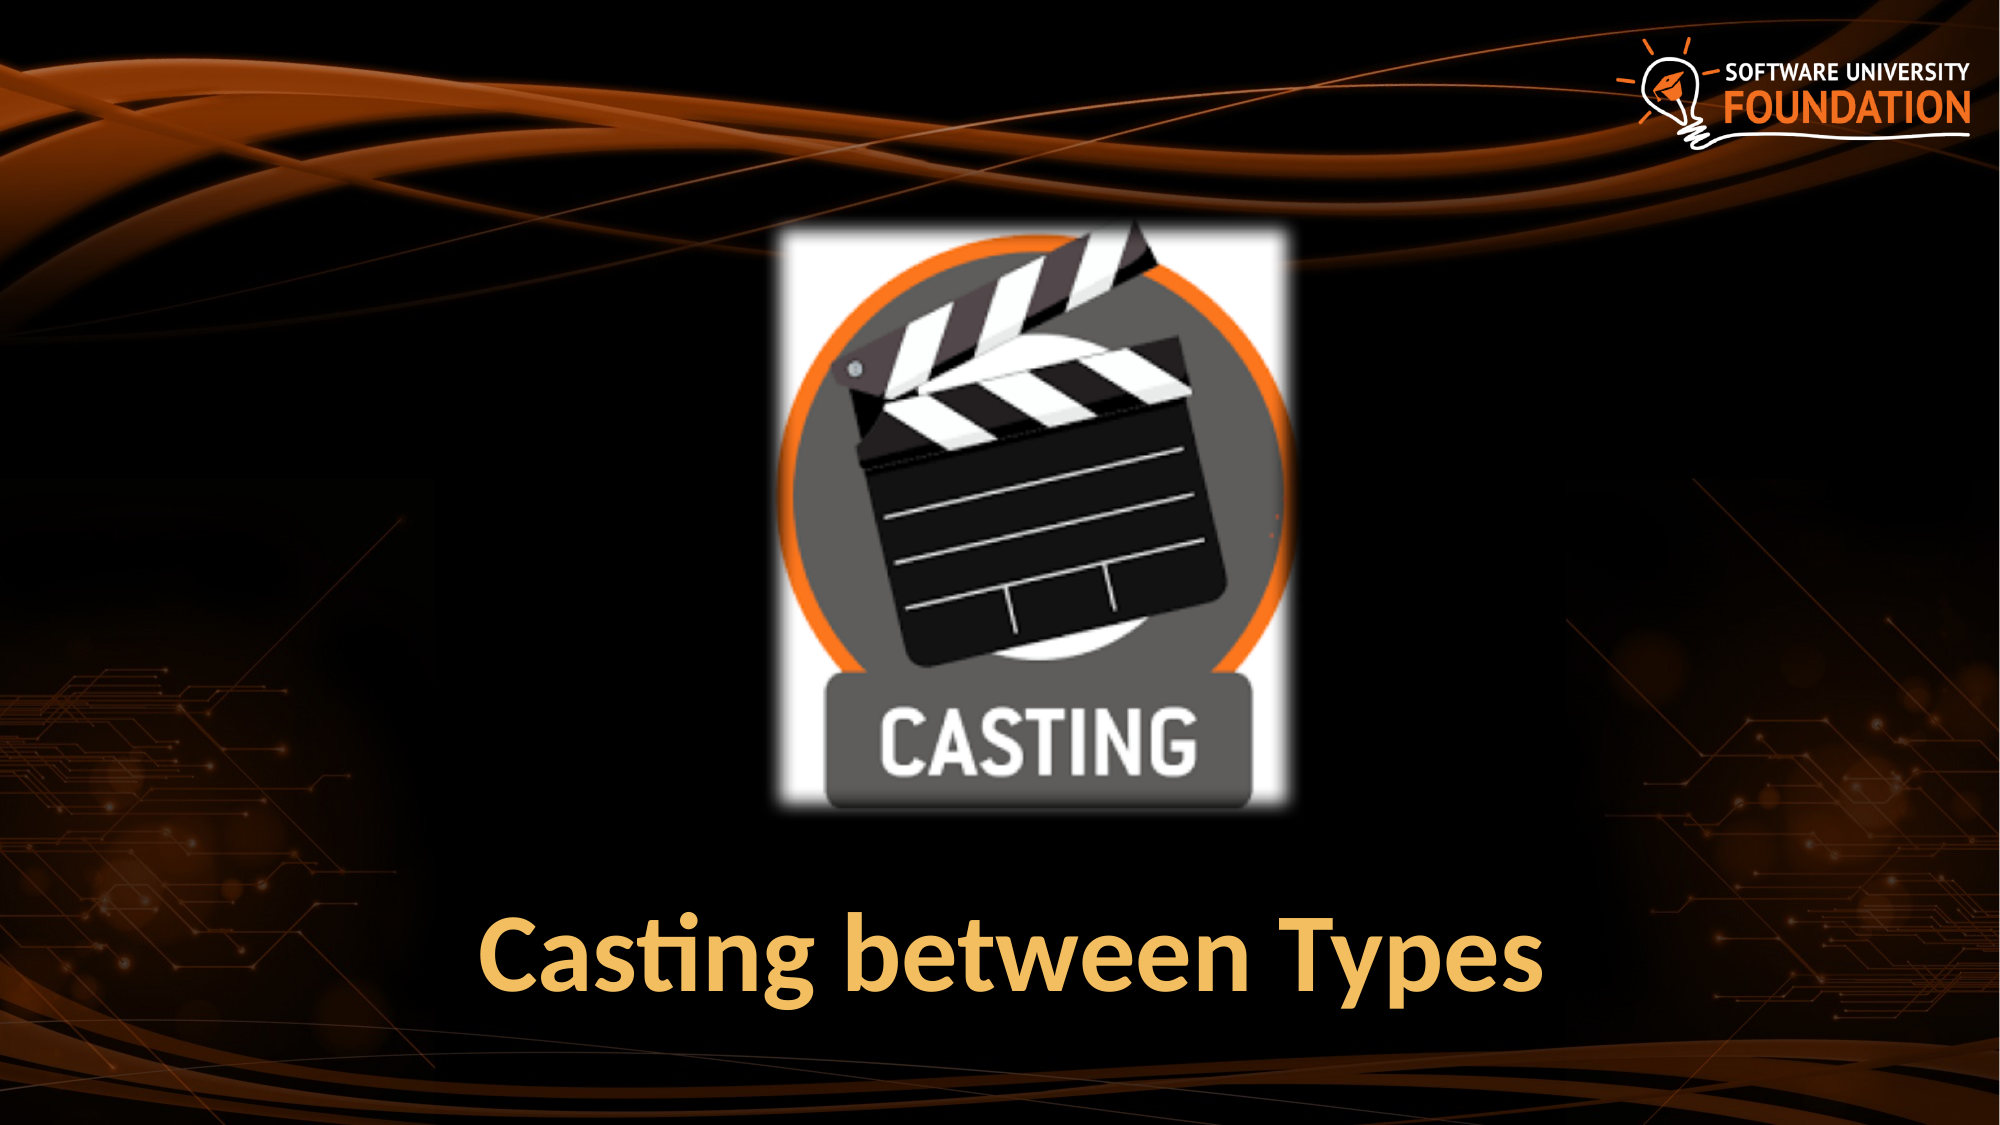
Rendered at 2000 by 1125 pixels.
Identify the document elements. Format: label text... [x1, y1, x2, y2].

picture [0, 0, 2000, 1125]
title Casting between Types [162, 887, 1863, 1023]
